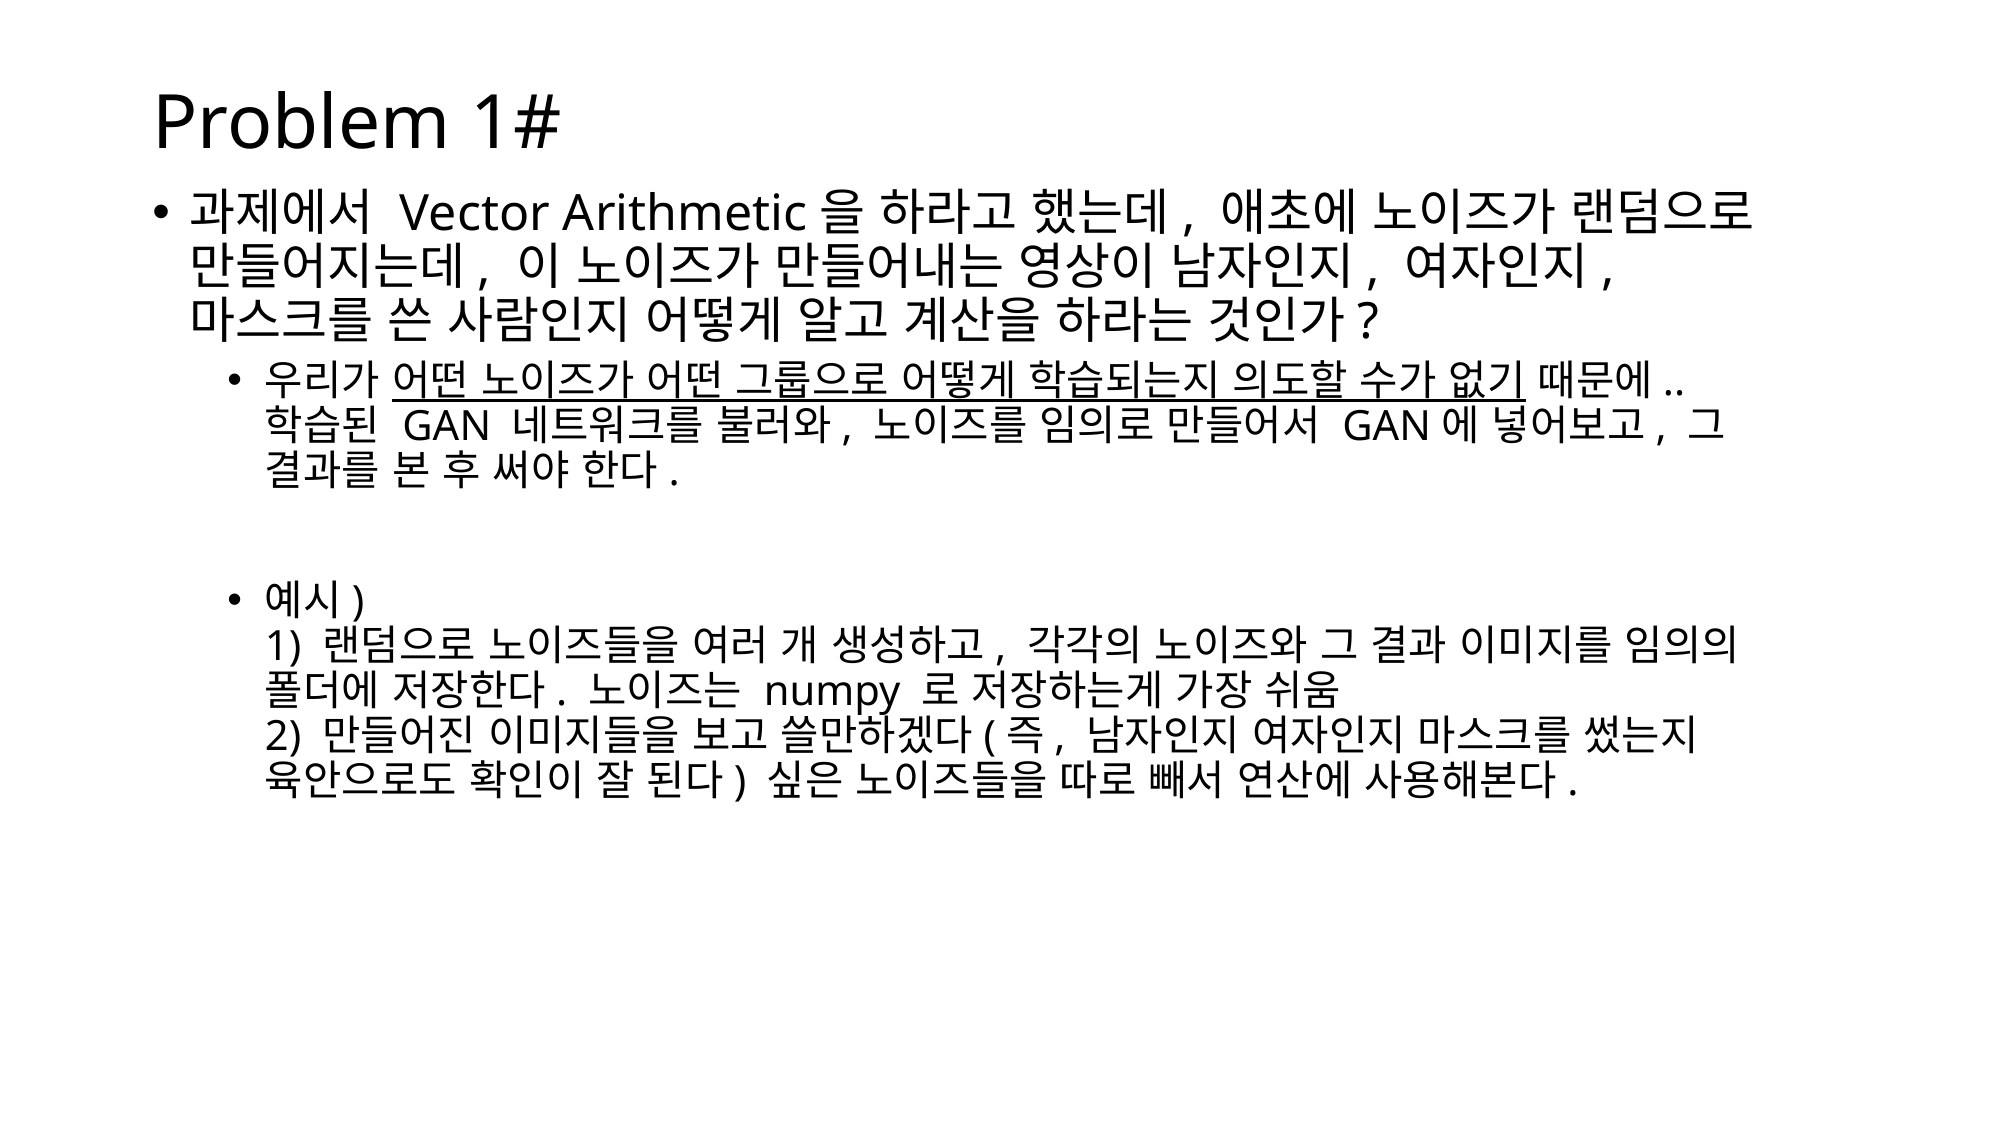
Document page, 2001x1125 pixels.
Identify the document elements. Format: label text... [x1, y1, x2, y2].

title Problem 1# [137, 59, 1863, 179]
list 과제에서 Vector Arithmetic을 하라고 했는데, 애초에 노이즈가 랜덤으로 만들어지는데, 이 노이즈가 만들어내는 영상이 남자인지, 여자인지, 마스크를 쓴 사람인지 어떻게 알고 계산을 하라는 것인가? 우리가 어떤 노이즈가 어떤 그룹으로 어떻게 학습되는지 의도할 수가 없기 때문에.. 학습된 GAN 네트워크를 불러와, 노이즈를 임의로 만들어서 GAN에 넣어보고, 그 결과를 본 후 써야 한다. 예시) 1) 랜덤으로 노이즈들을 여러 개 생성하고, 각각의 노이즈와 그 결과 이미지를 임의의 폴더에 저장한다. 노이즈는 numpy 로 저장하는게 가장 쉬움 2) 만들어진 이미지들을 보고 쓸만하겠다(즉, 남자인지 여자인지 마스크를 썼는지 육안으로도 확인이 잘 된다) 싶은 노이즈들을 따로 빼서 연산에 사용해본다. [137, 179, 1863, 977]
